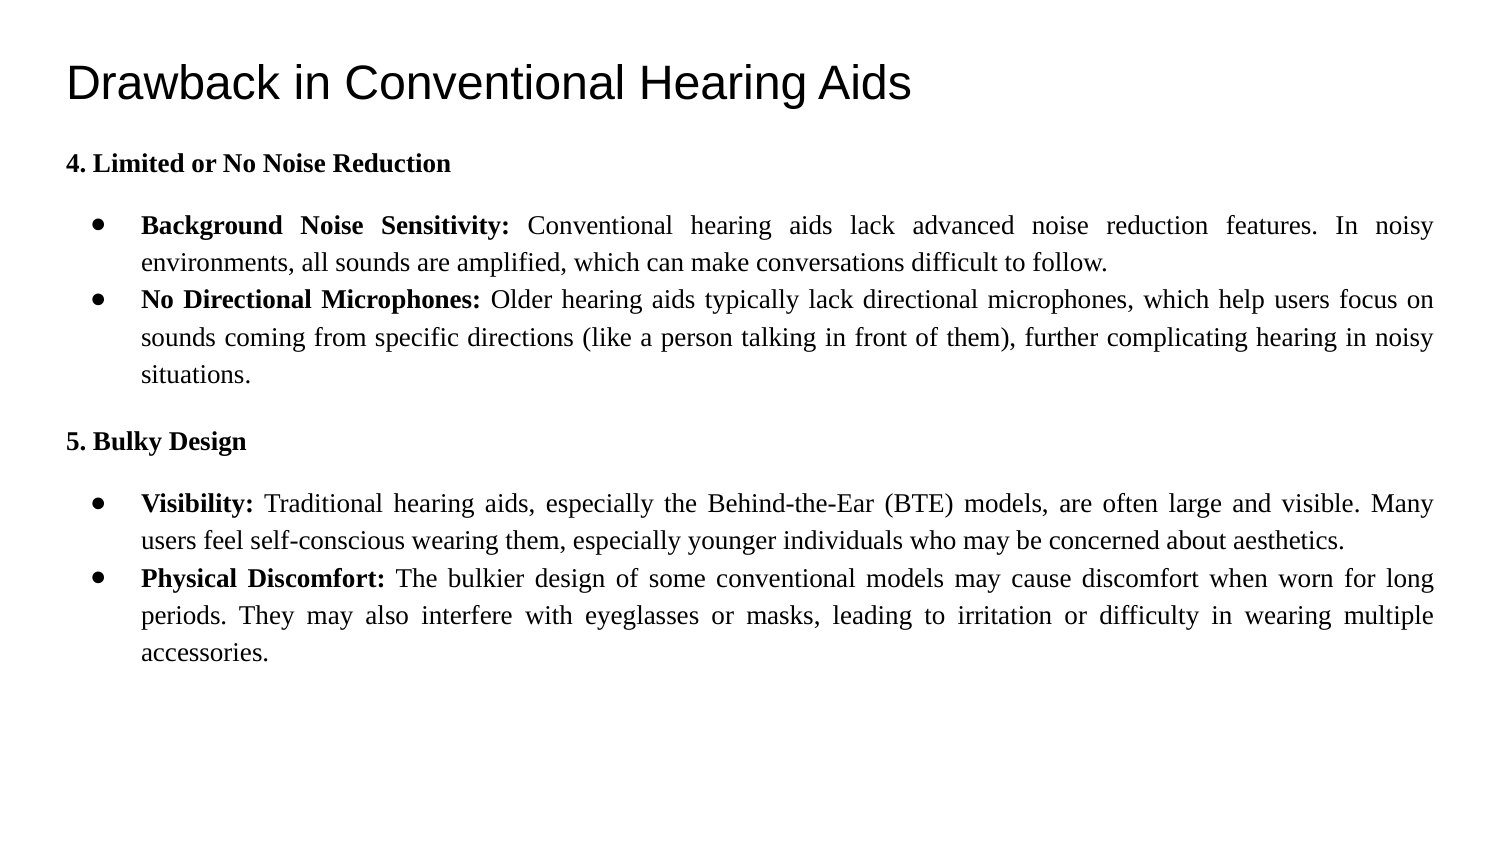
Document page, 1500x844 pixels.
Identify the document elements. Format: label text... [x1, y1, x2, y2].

list 4. Limited or No Noise Reduction Background Noise Sensitivity: Conventional hearing aids lack advanced noise reduction features. In noisy environments, all sounds are amplified, which can make conversations difficult to follow. No Directional Microphones: Older hearing aids typically lack directional microphones, which help users focus on sounds coming from specific directions (like a person talking in front of them), further complicating hearing in noisy situations. 5. Bulky Design Visibility: Traditional hearing aids, especially the Behind-the-Ear (BTE) models, are often large and visible. Many users feel self-conscious wearing them, especially younger individuals who may be concerned about aesthetics. Physical Discomfort: The bulkier design of some conventional models may cause discomfort when worn for long periods. They may also interfere with eyeglasses or masks, leading to irritation or difficulty in wearing multiple accessories. [51, 125, 1449, 749]
title Drawback in Conventional Hearing Aids [51, 36, 1449, 125]
